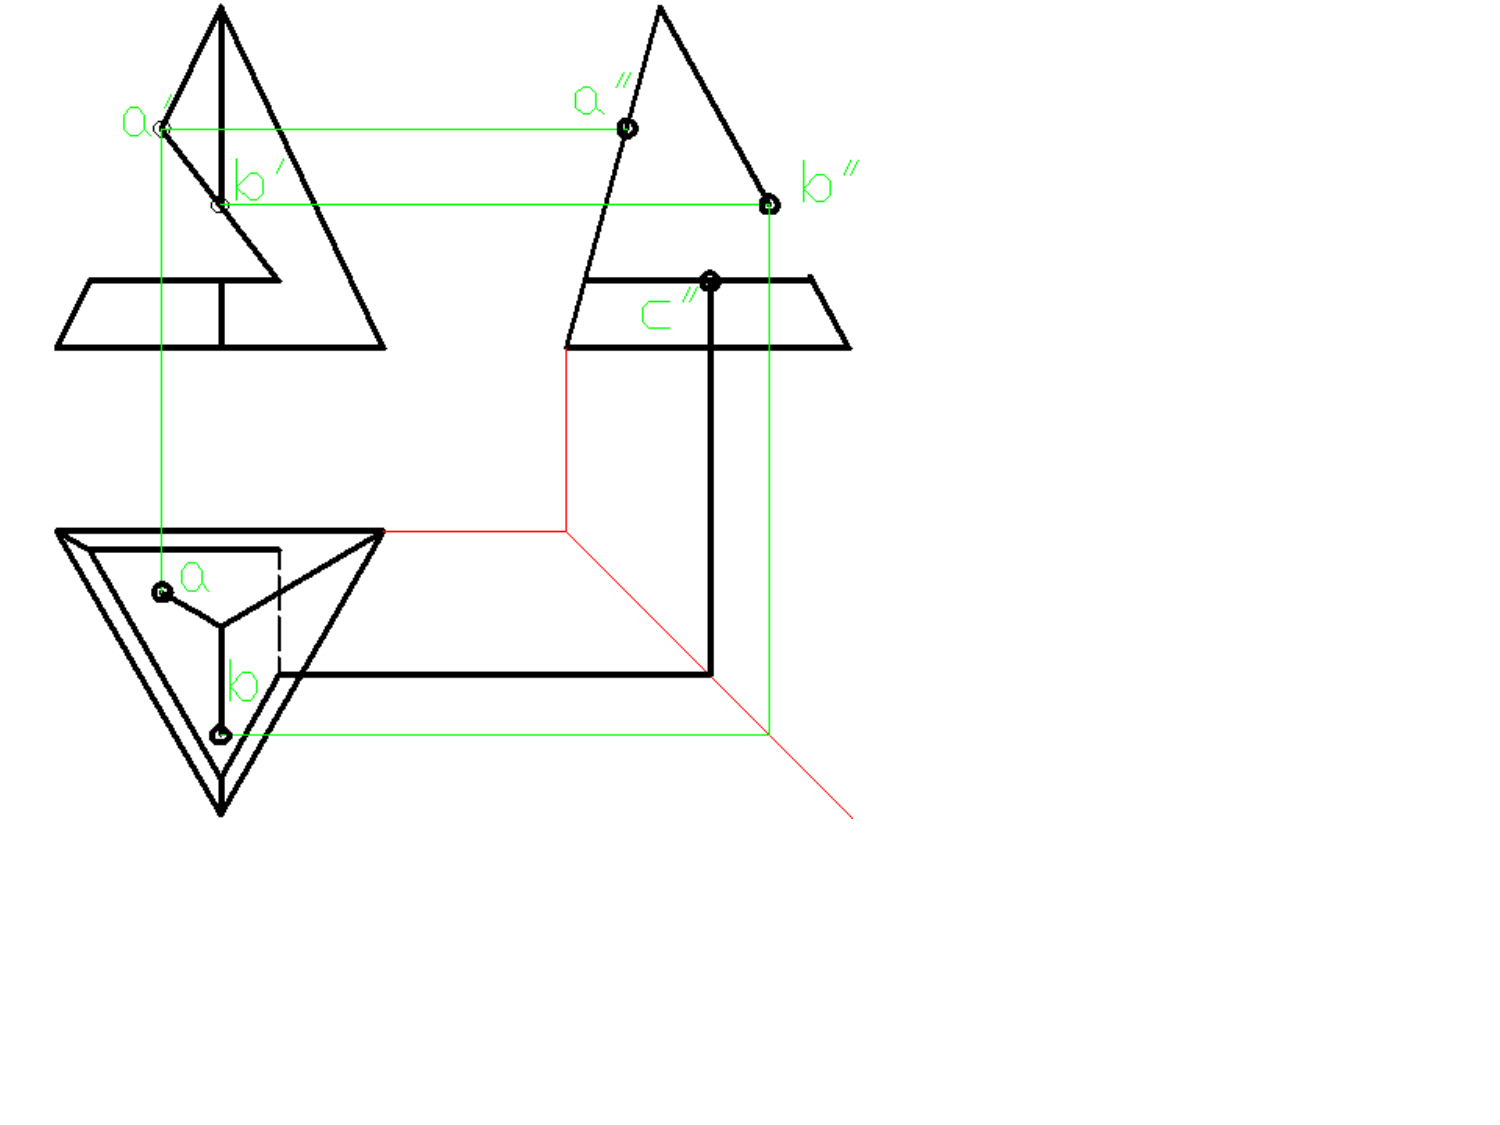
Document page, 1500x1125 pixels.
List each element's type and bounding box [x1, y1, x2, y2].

picture [0, 0, 862, 819]
